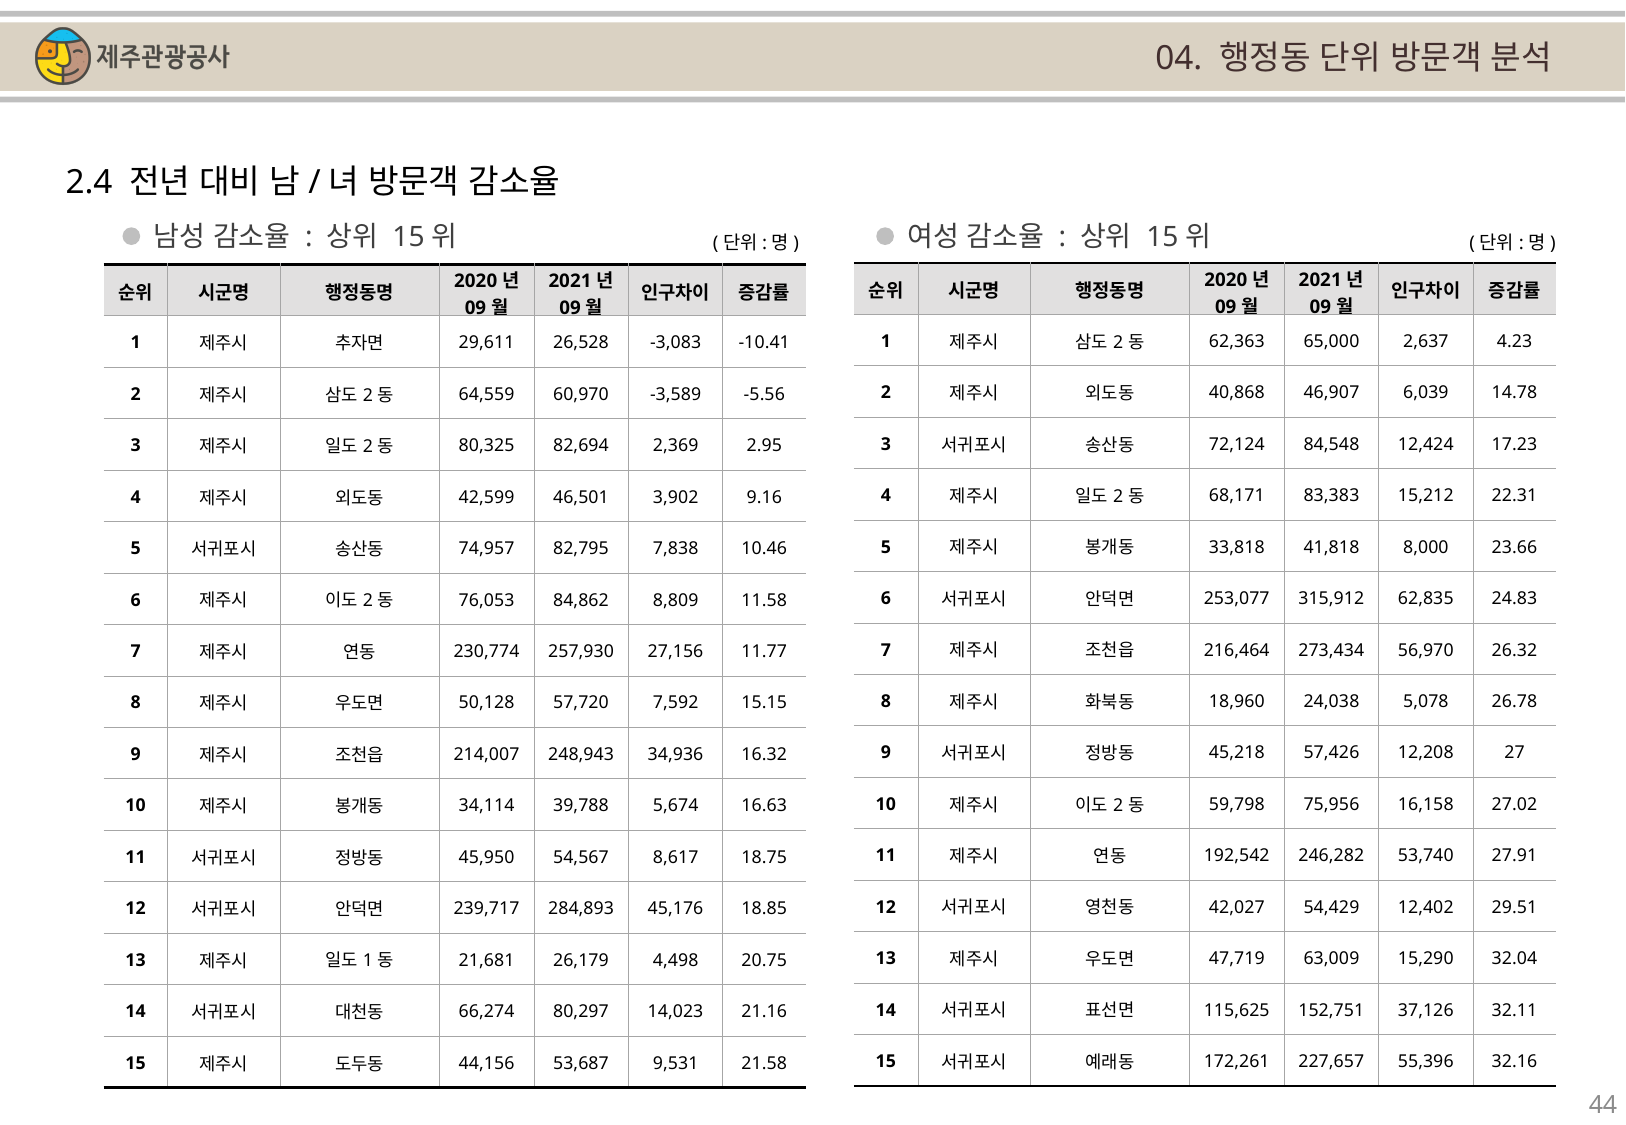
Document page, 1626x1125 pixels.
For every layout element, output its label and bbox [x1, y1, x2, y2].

table_cell [854, 624, 918, 674]
table_cell [723, 574, 806, 624]
table_cell [535, 1037, 628, 1086]
table_cell [281, 522, 439, 573]
slide_number [1251, 1063, 1618, 1123]
table_cell [1474, 521, 1556, 571]
table_cell [1474, 675, 1556, 725]
table_cell [629, 677, 722, 727]
table_cell [723, 779, 806, 830]
table_cell [104, 574, 167, 624]
table_cell [629, 1037, 722, 1086]
table_cell [168, 934, 280, 984]
table_cell [281, 471, 439, 521]
table_cell [1474, 469, 1556, 520]
table_cell [104, 368, 167, 418]
table_cell [1285, 726, 1378, 777]
table_cell [1285, 315, 1378, 365]
table_cell [535, 985, 628, 1036]
table_cell [1474, 881, 1556, 931]
table_cell [168, 522, 280, 573]
table_cell [1379, 315, 1473, 365]
table_cell [1031, 726, 1189, 777]
table_cell [440, 471, 534, 521]
table_cell [535, 419, 628, 470]
text_box [1042, 28, 1595, 84]
table_cell [1031, 778, 1189, 828]
table_cell [629, 882, 722, 933]
table_cell [1190, 778, 1284, 828]
table_cell [1285, 469, 1378, 520]
table_cell [1031, 675, 1189, 725]
table_cell [1031, 366, 1189, 417]
table_cell [1379, 675, 1473, 725]
table_cell [1285, 675, 1378, 725]
table_header [168, 266, 280, 315]
table_cell [919, 726, 1030, 777]
text_box [875, 210, 1226, 260]
table_cell [629, 934, 722, 984]
table_cell [440, 728, 534, 778]
table_cell [1474, 572, 1556, 623]
table_cell [1031, 829, 1189, 880]
table_cell [1031, 315, 1189, 365]
table_cell [1190, 675, 1284, 725]
table_cell [104, 779, 167, 830]
text_box [50, 152, 1144, 208]
table_header [629, 266, 722, 315]
table_cell [723, 625, 806, 676]
table_cell [168, 419, 280, 470]
table_cell [1379, 572, 1473, 623]
table_cell [104, 316, 167, 367]
table_cell [1190, 829, 1284, 880]
table_cell [1474, 366, 1556, 417]
table_cell [629, 368, 722, 418]
table_cell [535, 779, 628, 830]
table_cell [854, 984, 918, 1034]
table_cell [1285, 624, 1378, 674]
table_cell [1379, 829, 1473, 880]
table_cell [919, 315, 1030, 365]
table_header [1031, 264, 1189, 314]
table_cell [535, 316, 628, 367]
table_cell [168, 574, 280, 624]
table_cell [1190, 315, 1284, 365]
table_cell [1285, 572, 1378, 623]
table_cell [104, 934, 167, 984]
table_cell [1031, 572, 1189, 623]
table_cell [919, 984, 1030, 1034]
table_cell [1379, 418, 1473, 468]
table_cell [1190, 726, 1284, 777]
table_cell [281, 625, 439, 676]
table_cell [440, 419, 534, 470]
table_cell [1190, 366, 1284, 417]
table_cell [281, 779, 439, 830]
table_cell [629, 419, 722, 470]
text_box [1454, 223, 1571, 261]
table_cell [281, 368, 439, 418]
table_cell [104, 419, 167, 470]
table_cell [1379, 726, 1473, 777]
table_cell [168, 368, 280, 418]
table_cell [281, 1037, 439, 1086]
table_cell [854, 469, 918, 520]
table_cell [1285, 881, 1378, 931]
table_cell [440, 677, 534, 727]
table_cell [168, 471, 280, 521]
table_cell [629, 985, 722, 1036]
table_cell [168, 625, 280, 676]
table_cell [854, 932, 918, 983]
table_cell [854, 366, 918, 417]
table_cell [1031, 984, 1189, 1034]
text_box [698, 223, 814, 261]
table_cell [281, 574, 439, 624]
table_cell [723, 677, 806, 727]
table_cell [723, 728, 806, 778]
table_cell [723, 368, 806, 418]
table_cell [1190, 572, 1284, 623]
table_cell [535, 677, 628, 727]
table_cell [168, 1037, 280, 1086]
table_cell [281, 831, 439, 881]
table_cell [1285, 778, 1378, 828]
table_cell [1379, 778, 1473, 828]
table_cell [168, 779, 280, 830]
table_cell [854, 1035, 918, 1085]
table_cell [168, 882, 280, 933]
table_cell [1190, 418, 1284, 468]
table_cell [281, 316, 439, 367]
table_cell [723, 471, 806, 521]
table_cell [919, 881, 1030, 931]
table_header [1474, 264, 1556, 314]
table_cell [168, 831, 280, 881]
table_cell [1285, 829, 1378, 880]
table_cell [629, 471, 722, 521]
table_cell [723, 882, 806, 933]
table_header [104, 266, 167, 315]
table_cell [1379, 366, 1473, 417]
table_cell [104, 728, 167, 778]
table_cell [440, 985, 534, 1036]
table_header [535, 266, 628, 315]
table_cell [1190, 932, 1284, 983]
table_cell [854, 675, 918, 725]
table_cell [168, 728, 280, 778]
table_cell [919, 1035, 1030, 1085]
table_cell [1285, 932, 1378, 983]
table_cell [1379, 1035, 1473, 1063]
table_cell [1379, 521, 1473, 571]
table_cell [168, 985, 280, 1036]
table_cell [1379, 469, 1473, 520]
table_cell [1474, 778, 1556, 828]
table_cell [535, 522, 628, 573]
table_cell [535, 831, 628, 881]
table_cell [629, 779, 722, 830]
table_cell [1474, 829, 1556, 880]
table_cell [104, 985, 167, 1036]
table_cell [629, 522, 722, 573]
text_box [121, 210, 472, 260]
table_cell [440, 522, 534, 573]
table_cell [723, 831, 806, 881]
table_cell [1190, 1035, 1284, 1085]
table_header [1190, 264, 1284, 314]
table_cell [281, 419, 439, 470]
table_cell [919, 572, 1030, 623]
table_header [723, 266, 806, 315]
table_cell [919, 624, 1030, 674]
table_cell [1190, 624, 1284, 674]
table_cell [104, 625, 167, 676]
table_cell [440, 316, 534, 367]
table_cell [919, 778, 1030, 828]
table_cell [168, 677, 280, 727]
table_cell [723, 985, 806, 1036]
table_cell [723, 934, 806, 984]
table_cell [104, 831, 167, 881]
table_cell [104, 882, 167, 933]
table_cell [1031, 624, 1189, 674]
table_cell [1474, 418, 1556, 468]
table_header [281, 266, 439, 315]
table_cell [723, 522, 806, 573]
table_cell [1031, 418, 1189, 468]
table_cell [281, 728, 439, 778]
table_cell [723, 419, 806, 470]
table_cell [919, 829, 1030, 880]
table_cell [919, 418, 1030, 468]
table_header [1379, 264, 1473, 314]
table_cell [854, 778, 918, 828]
table_header [919, 264, 1030, 314]
table_header [854, 264, 918, 314]
table_cell [440, 779, 534, 830]
table_cell [440, 625, 534, 676]
table_cell [1285, 366, 1378, 417]
table_cell [1031, 521, 1189, 571]
table_cell [1285, 1035, 1378, 1063]
table_cell [535, 574, 628, 624]
table_cell [1031, 881, 1189, 931]
table_cell [440, 368, 534, 418]
table_cell [535, 625, 628, 676]
table_cell [629, 831, 722, 881]
table_cell [1474, 315, 1556, 365]
table_cell [1285, 984, 1378, 1034]
table_cell [919, 469, 1030, 520]
table_cell [723, 316, 806, 367]
table_cell [854, 829, 918, 880]
table_cell [919, 366, 1030, 417]
table_cell [168, 316, 280, 367]
table_cell [440, 1037, 534, 1086]
table_cell [1379, 624, 1473, 674]
picture [31, 26, 232, 87]
table_cell [104, 677, 167, 727]
table_cell [535, 934, 628, 984]
table_cell [1474, 726, 1556, 777]
table_cell [854, 726, 918, 777]
table_cell [281, 882, 439, 933]
table_cell [854, 881, 918, 931]
table_header [1285, 264, 1378, 314]
table_cell [1031, 932, 1189, 983]
table_cell [281, 934, 439, 984]
table_cell [104, 471, 167, 521]
table_cell [535, 882, 628, 933]
table_cell [919, 521, 1030, 571]
table_cell [1474, 932, 1556, 983]
table_cell [440, 831, 534, 881]
table_cell [1190, 984, 1284, 1034]
table_cell [1190, 881, 1284, 931]
table_cell [919, 932, 1030, 983]
table_cell [1474, 984, 1556, 1034]
table_cell [1285, 521, 1378, 571]
table_cell [281, 985, 439, 1036]
table_cell [629, 728, 722, 778]
table_cell [1031, 469, 1189, 520]
table_cell [535, 728, 628, 778]
table_cell [440, 934, 534, 984]
table_cell [104, 522, 167, 573]
table_cell [1031, 1035, 1189, 1085]
table_cell [440, 882, 534, 933]
table_cell [535, 368, 628, 418]
table_cell [629, 625, 722, 676]
table_cell [1379, 932, 1473, 983]
table_cell [535, 471, 628, 521]
table_cell [854, 572, 918, 623]
table_cell [854, 521, 918, 571]
table_cell [1190, 469, 1284, 520]
table_header [440, 266, 534, 315]
table_cell [104, 1037, 167, 1086]
table_cell [1474, 1035, 1556, 1063]
table_cell [919, 675, 1030, 725]
table_cell [1379, 881, 1473, 931]
table_cell [1285, 418, 1378, 468]
table_cell [1190, 521, 1284, 571]
table_cell [440, 574, 534, 624]
table_cell [854, 418, 918, 468]
table_cell [1474, 624, 1556, 674]
table_cell [629, 574, 722, 624]
table_cell [723, 1037, 806, 1086]
table_cell [629, 316, 722, 367]
table_cell [281, 677, 439, 727]
table_cell [854, 315, 918, 365]
table_cell [1379, 984, 1473, 1034]
